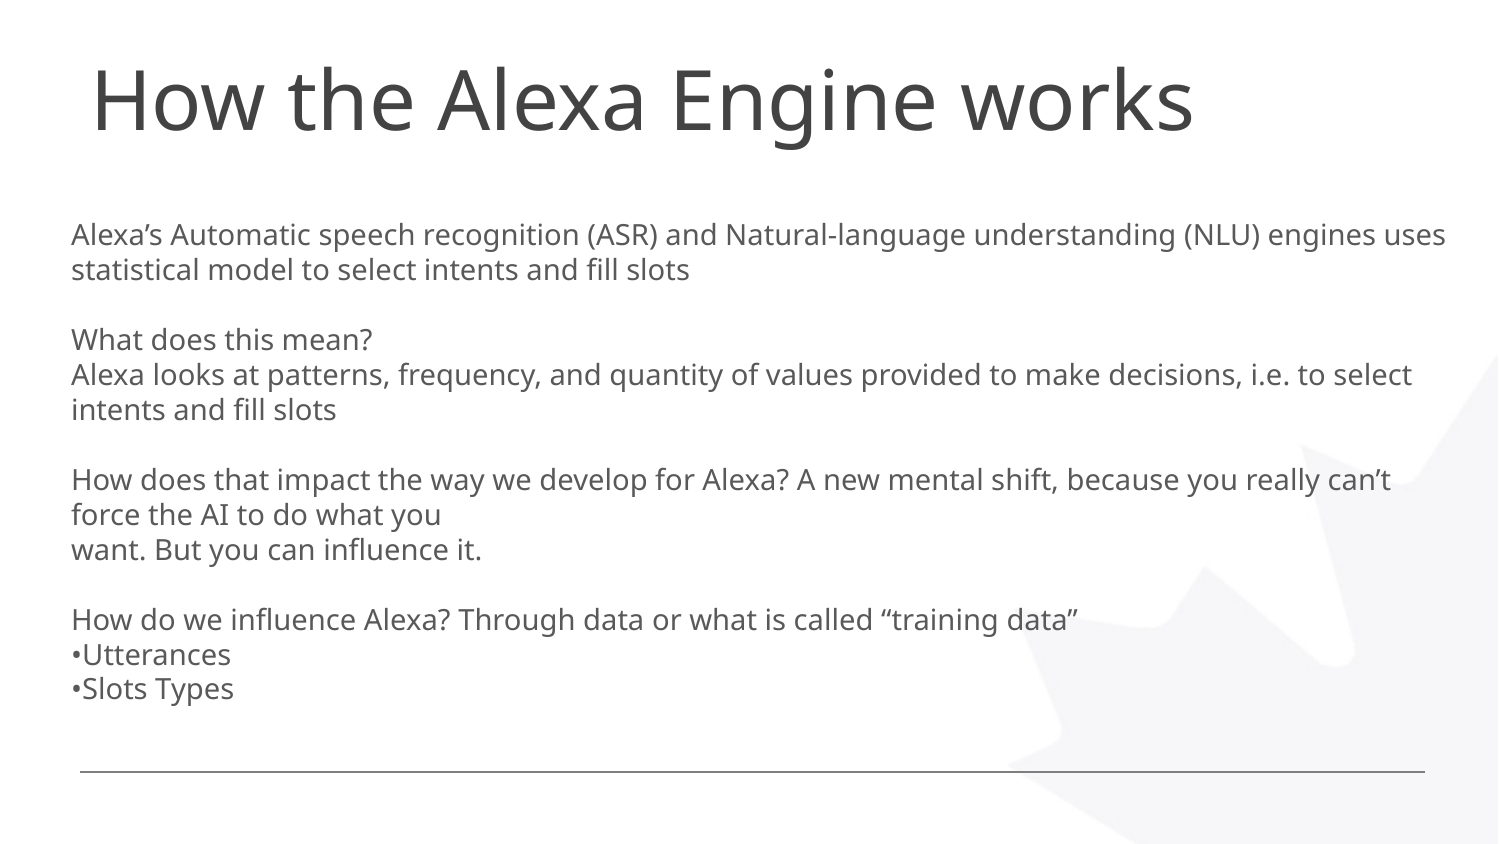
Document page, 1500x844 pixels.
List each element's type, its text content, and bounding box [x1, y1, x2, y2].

title How the Alexa Engine works [75, 33, 1425, 156]
text_box Alexa’s Automatic speech recognition (ASR) and Natural-language understanding (NLU) engines uses statistical model to select intents and fill slots What does this mean? Alexa looks at patterns, frequency, and quantity of values provided to make decisions, i.e. to select intents and fill slots How does that impact the way we develop for Alexa? A new mental shift, because you really can’t force the AI to do what you want. But you can influence it. How do we influence Alexa? Through data or what is called “training data” •Utterances •Slots Types [56, 201, 1484, 731]
picture [970, 331, 1498, 844]
